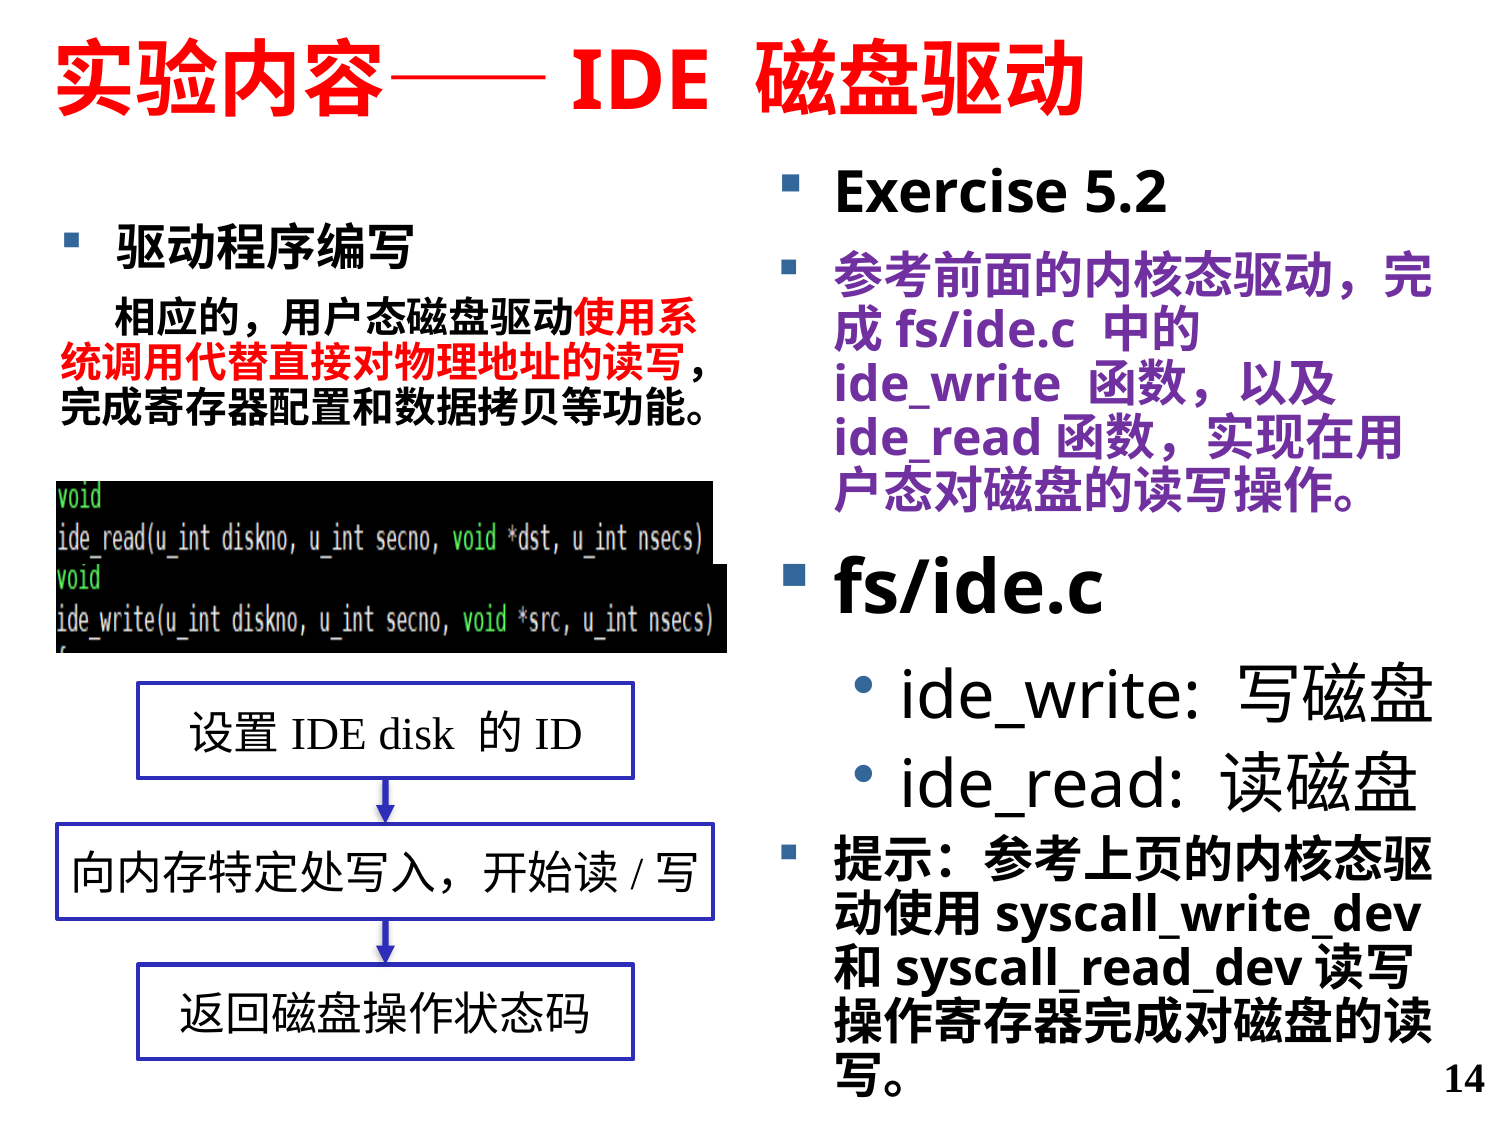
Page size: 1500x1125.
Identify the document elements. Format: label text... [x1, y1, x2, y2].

text_box 驱动程序编写 相应的，用户态磁盘驱动使用系统调用代替直接对物理地址的读写，完成寄存器配置和数据拷贝等功能。 [45, 155, 753, 1016]
text_box 设置IDE disk 的ID [136, 681, 635, 780]
text_box 向内存特定处写入，开始读/写 [55, 822, 715, 921]
text_box 返回磁盘操作状态码 [136, 962, 635, 1061]
list Exercise 5.2 参考前面的内核态驱动，完成fs/ide.c 中的ide_write 函数，以及ide_read函数，实现在用户态对磁盘的读写操作。 fs/ide.c ide_write: 写磁盘 ide_read: 读磁盘 提示：参考上页的内核态驱动使用syscall_write_dev和syscall_read_dev读写操作寄存器完成对磁盘的读写。 [761, 154, 1455, 1016]
title 实验内容——IDE 磁盘驱动 [37, 31, 1415, 120]
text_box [56, 481, 727, 653]
